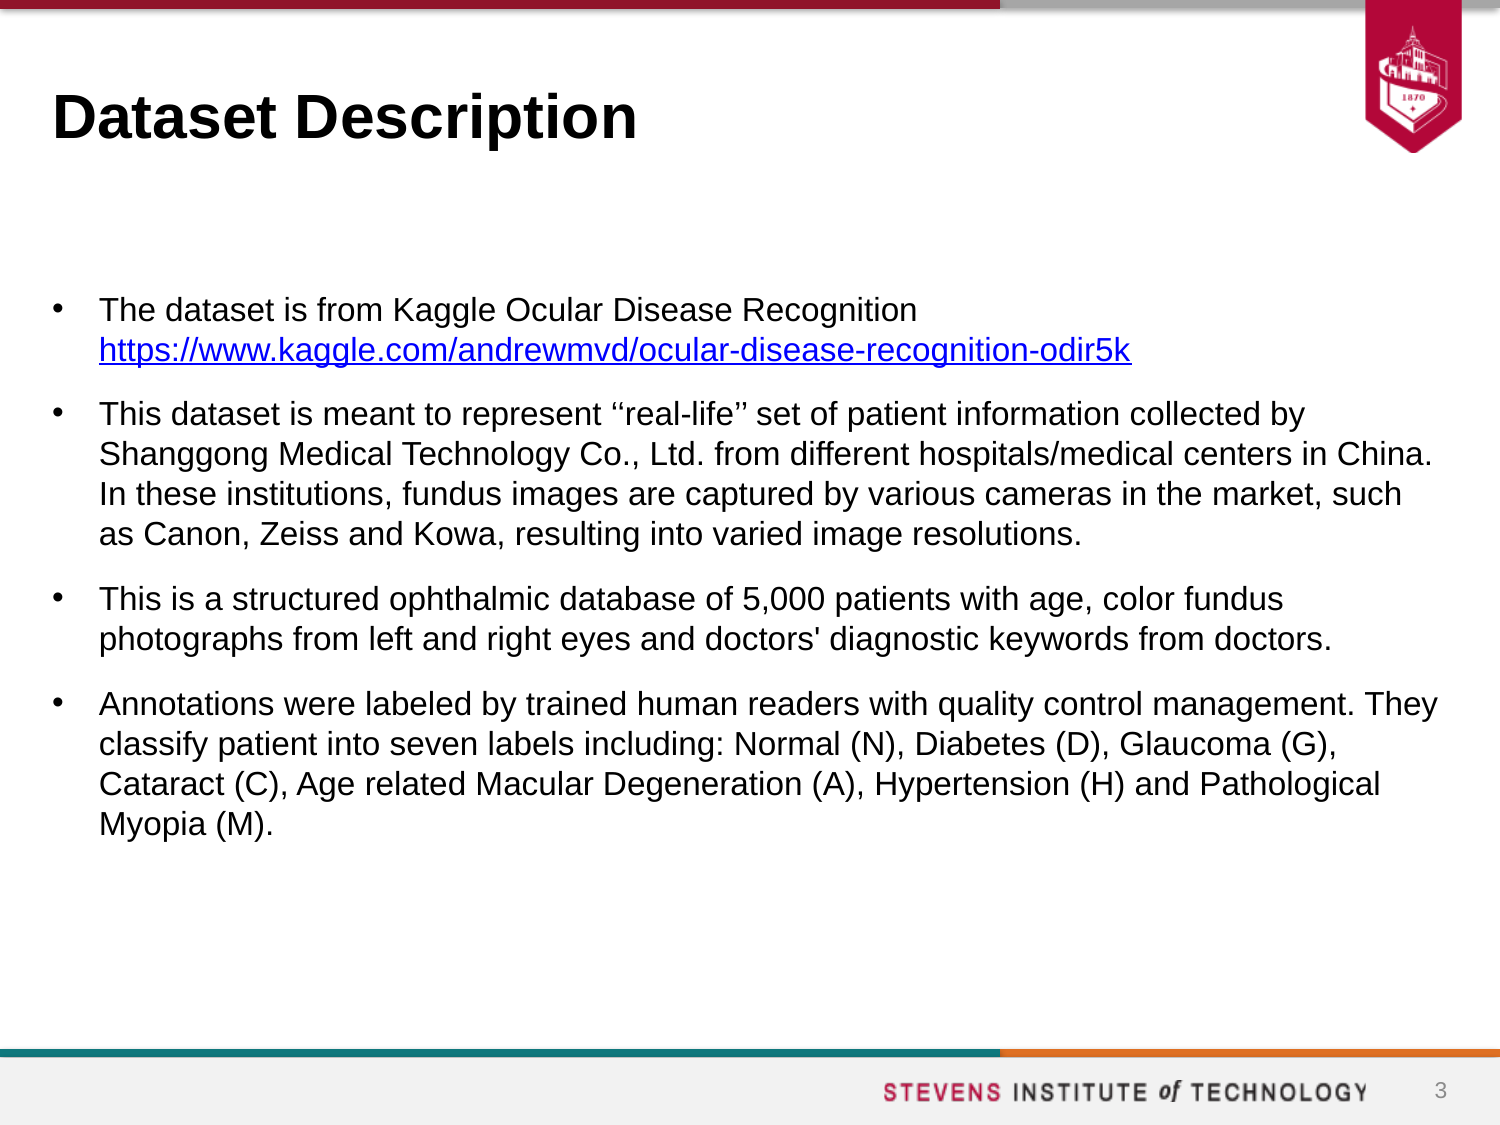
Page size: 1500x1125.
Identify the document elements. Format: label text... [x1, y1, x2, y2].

slide_number 3 [1401, 1059, 1481, 1120]
title Dataset Description [37, 68, 1236, 157]
list The dataset is from Kaggle Ocular Disease Recognition https://www.kaggle.com/andrewmvd/ocular-disease-recognition-odir5k This dataset is meant to represent ‘‘real-life’’ set of patient information collected by Shanggong Medical Technology Co., Ltd. from different hospitals/medical centers in China. In these institutions, fundus images are captured by various cameras in the market, such as Canon, Zeiss and Kowa, resulting into varied image resolutions. This is a structured ophthalmic database of 5,000 patients with age, color fundus photographs from left and right eyes and doctors' diagnostic keywords from doctors. Annotations were labeled by trained human readers with quality control management. They classify patient into seven labels including: Normal (N), Diabetes (D), Glaucoma (G), Cataract (C), Age related Macular Degeneration (A), Hypertension (H) and Pathological Myopia (M). [37, 280, 1463, 1000]
